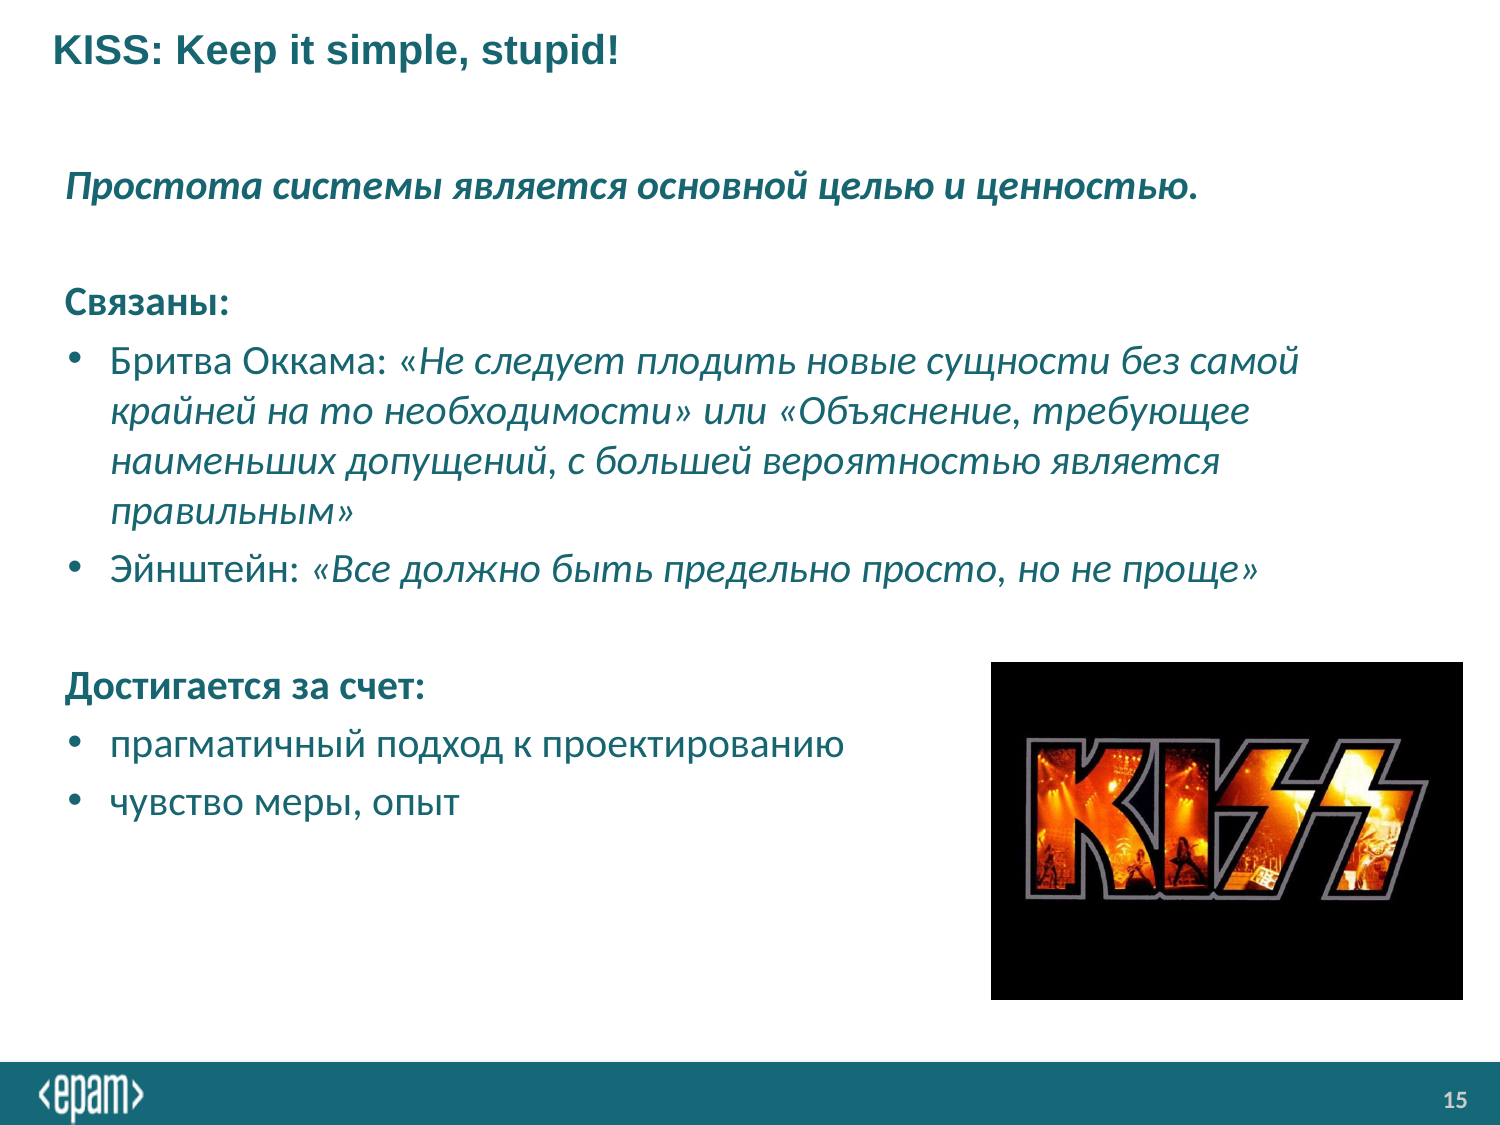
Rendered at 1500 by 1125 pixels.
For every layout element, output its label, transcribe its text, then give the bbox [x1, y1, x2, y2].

picture [991, 662, 1463, 1001]
picture [38, 1074, 144, 1125]
title KISS: Keep it simple, stupid! [0, 0, 1500, 95]
text_box Простота системы является основной целью и ценностью. Связаны: Бритва Оккама: «Не следует плодить новые сущности без самой крайней на то необходимости» или «Объяснение, требующее наименьших допущений, с большей вероятностью является правильным» Эйнштейн: «Все должно быть предельно просто, но не проще» Достигается за счет: прагматичный подход к проектированию чувство меры, опыт [49, 149, 1463, 871]
